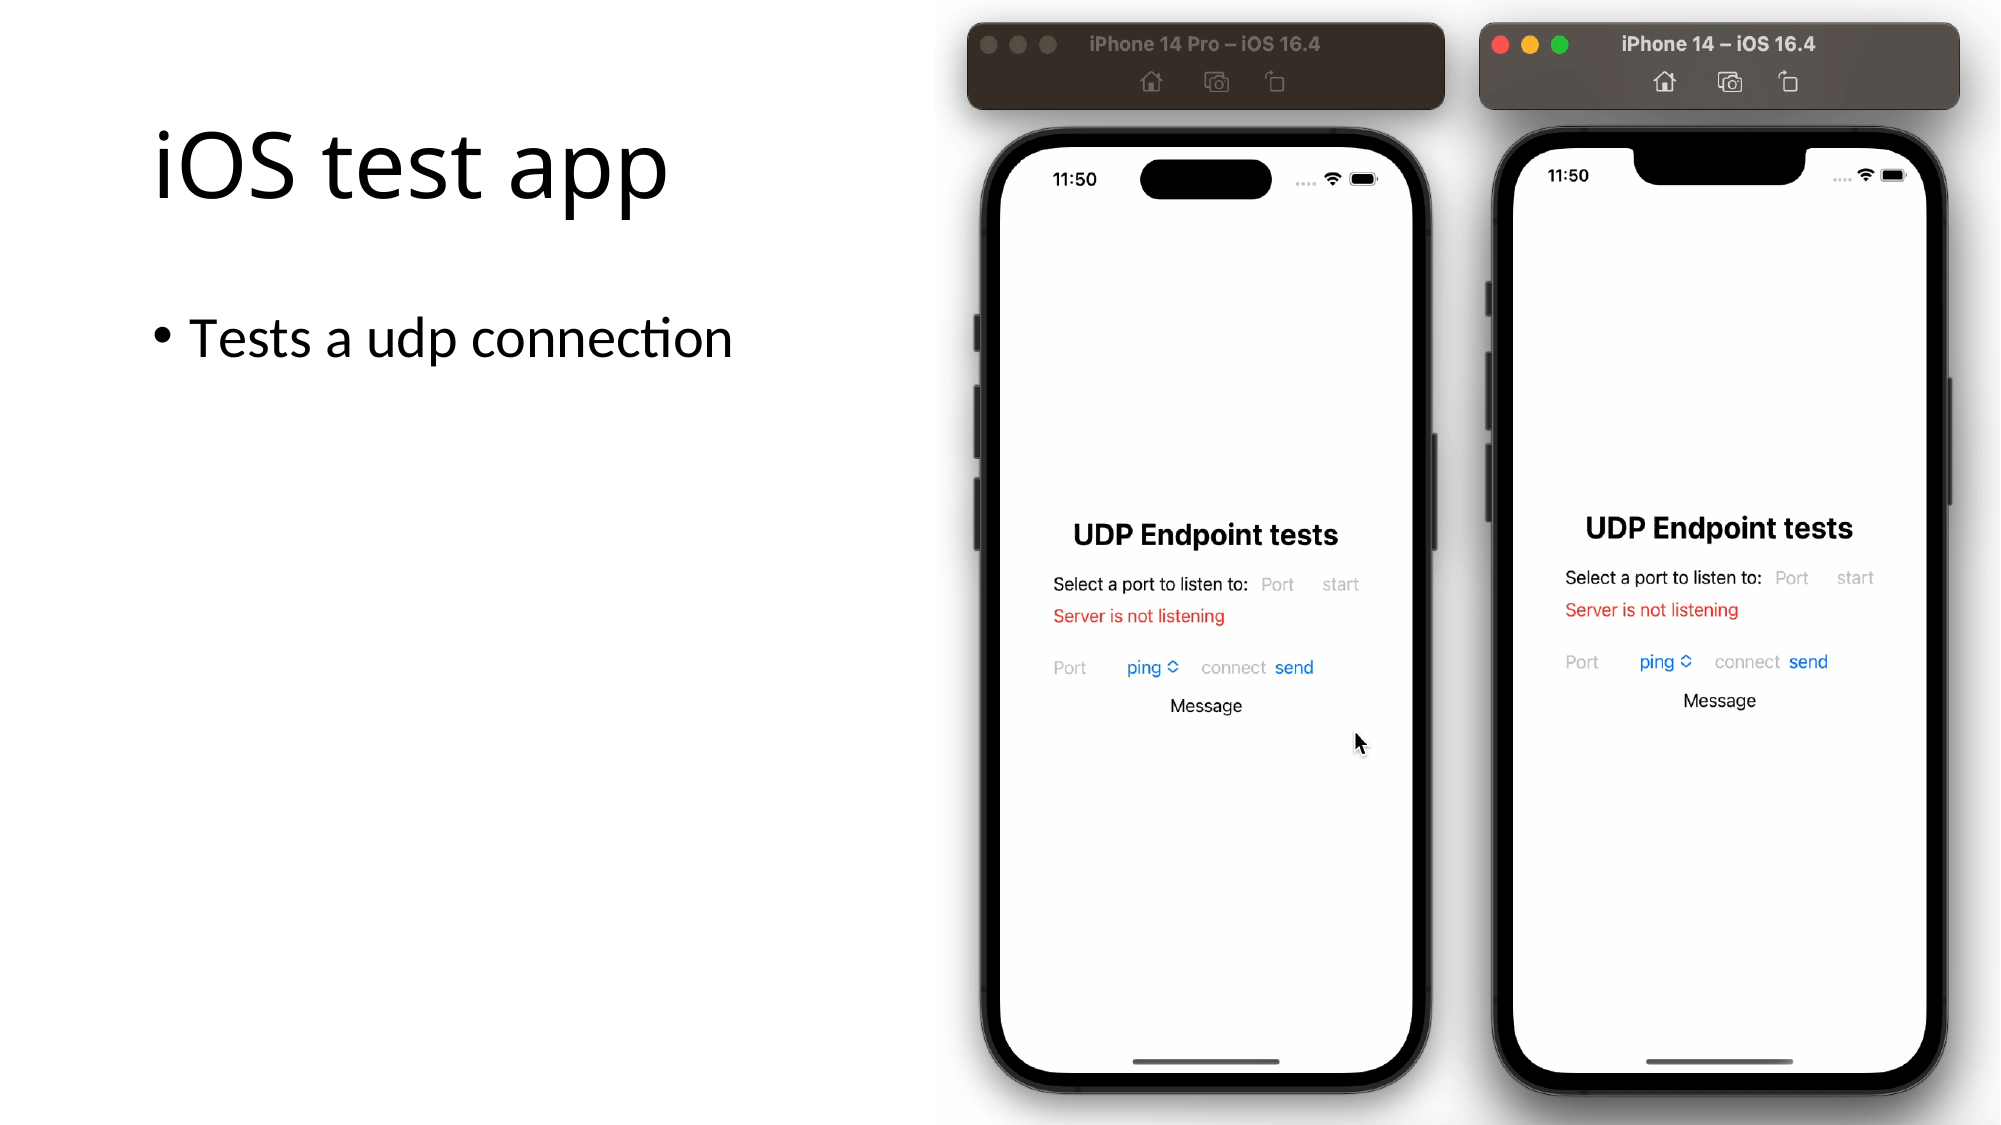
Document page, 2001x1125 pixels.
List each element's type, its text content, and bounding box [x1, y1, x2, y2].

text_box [934, 0, 2000, 1125]
list Tests a udp connection [137, 299, 884, 1014]
title iOS test app [137, 59, 934, 278]
